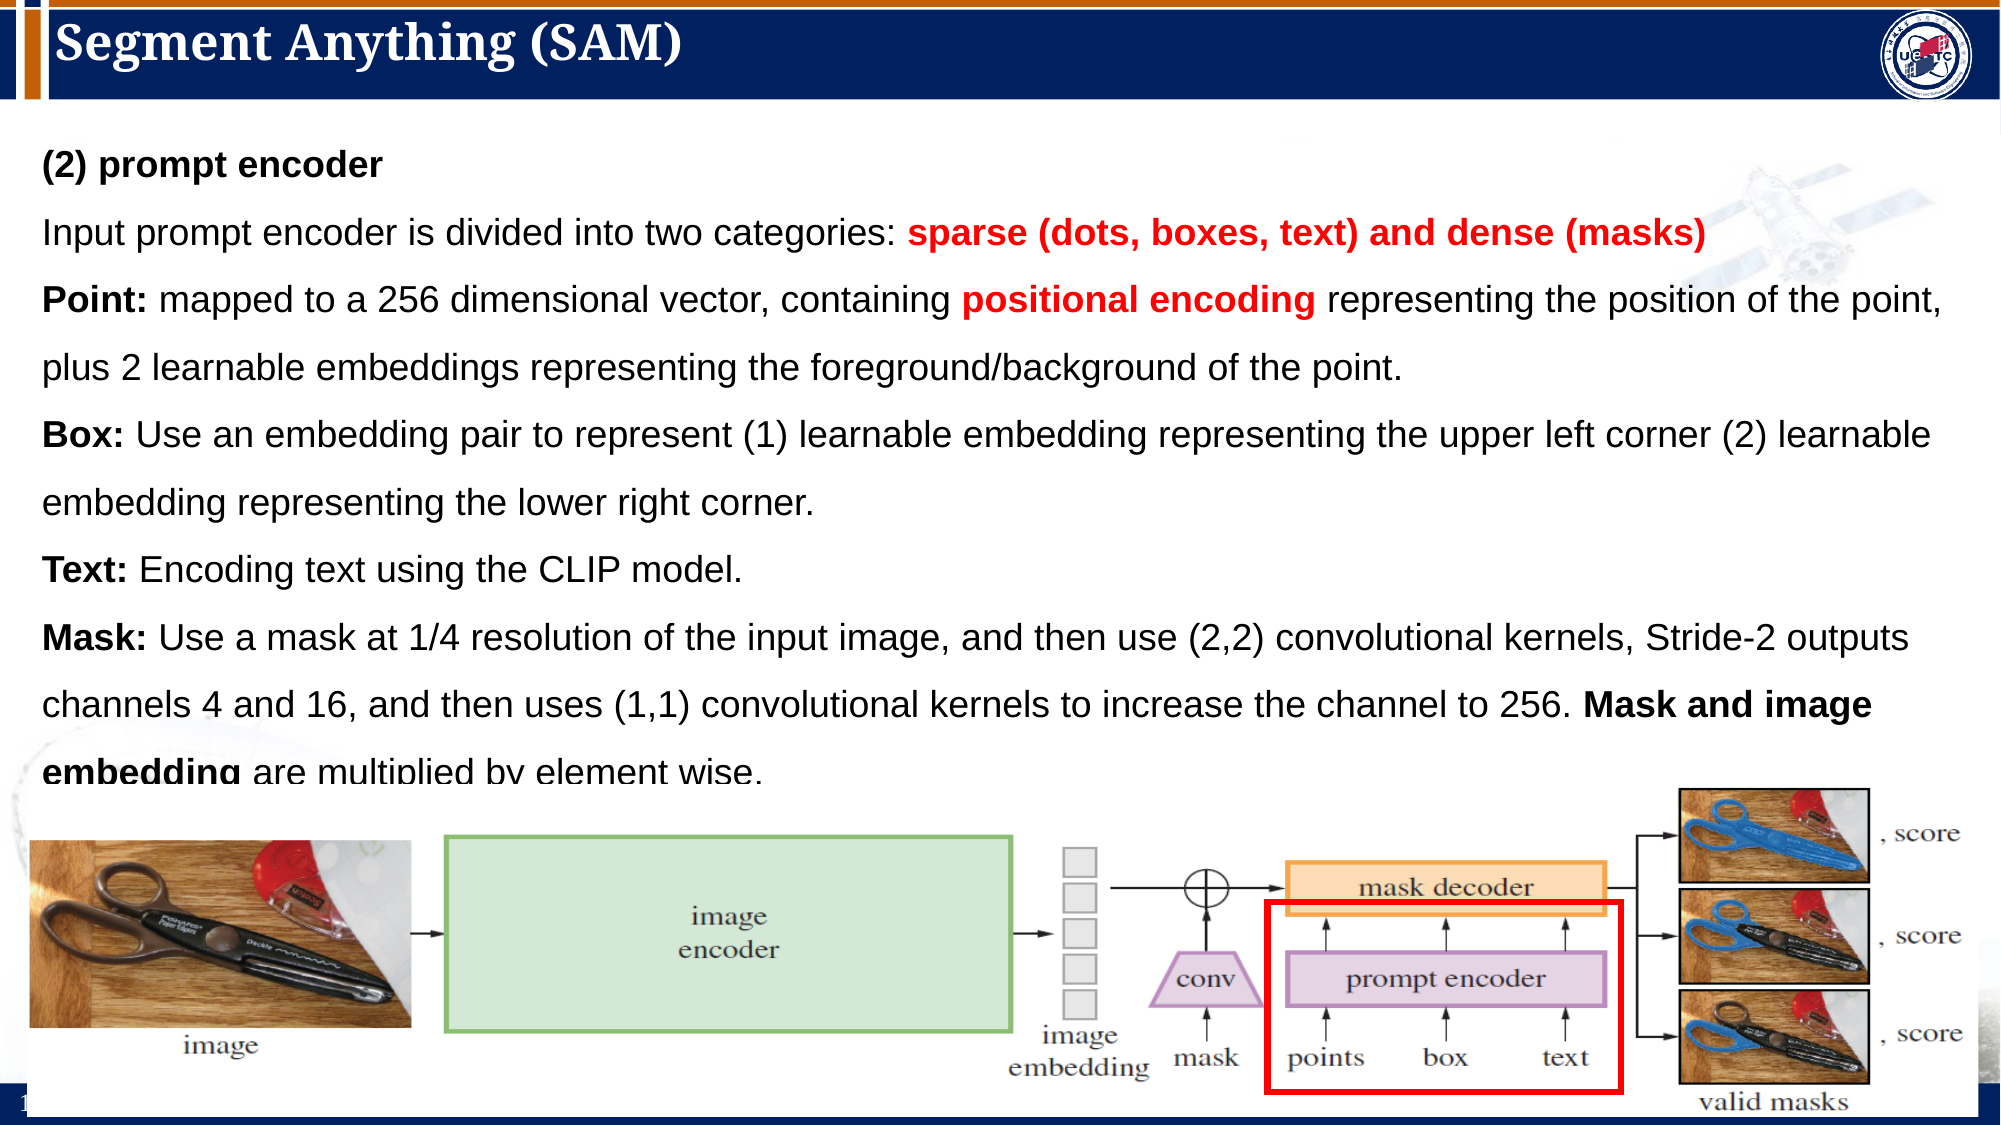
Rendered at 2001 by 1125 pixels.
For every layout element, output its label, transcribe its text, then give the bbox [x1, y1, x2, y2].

picture [0, 0, 2001, 1125]
text_box (2) prompt encoder Input prompt encoder is divided into two categories: sparse (dots, boxes, text) and dense (masks) Point: mapped to a 256 dimensional vector, containing positional encoding representing the position of the point, plus 2 learnable embeddings representing the foreground/background of the point. Box: Use an embedding pair to represent (1) learnable embedding representing the upper left corner (2) learnable embedding representing the lower right corner. Text: Encoding text using the CLIP model. Mask: Use a mask at 1/4 resolution of the input image, and then use (2,2) convolutional kernels, Stride-2 outputs channels 4 and 16, and then uses (1,1) convolutional kernels to increase the channel to 256. Mask and image embedding are multiplied by element wise. [27, 110, 1984, 801]
picture [1880, 9, 1977, 102]
title Segment Anything (SAM) [40, 0, 1815, 90]
